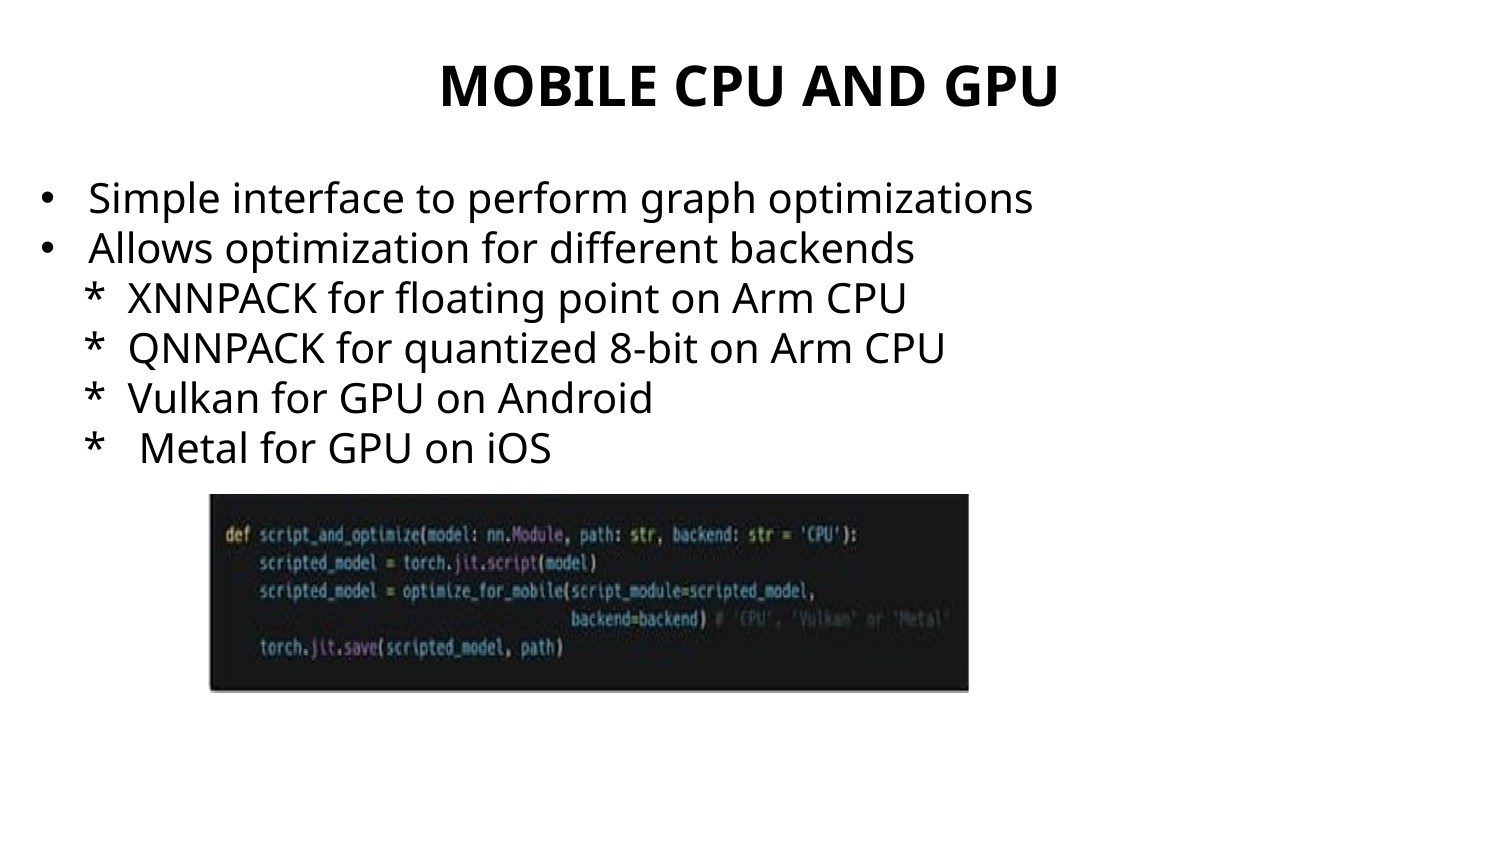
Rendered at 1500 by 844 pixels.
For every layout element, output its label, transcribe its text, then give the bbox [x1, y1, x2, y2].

list Simple interface to perform graph optimizations Allows optimization for different backends * XNNPACK for floating point on Arm CPU * QNNPACK for quantized 8-bit on Arm CPU * Vulkan for GPU on Android * Metal for GPU on iOS [40, 171, 1417, 647]
picture [208, 494, 969, 693]
title MOBILE CPU AND GPU [224, 50, 1276, 171]
